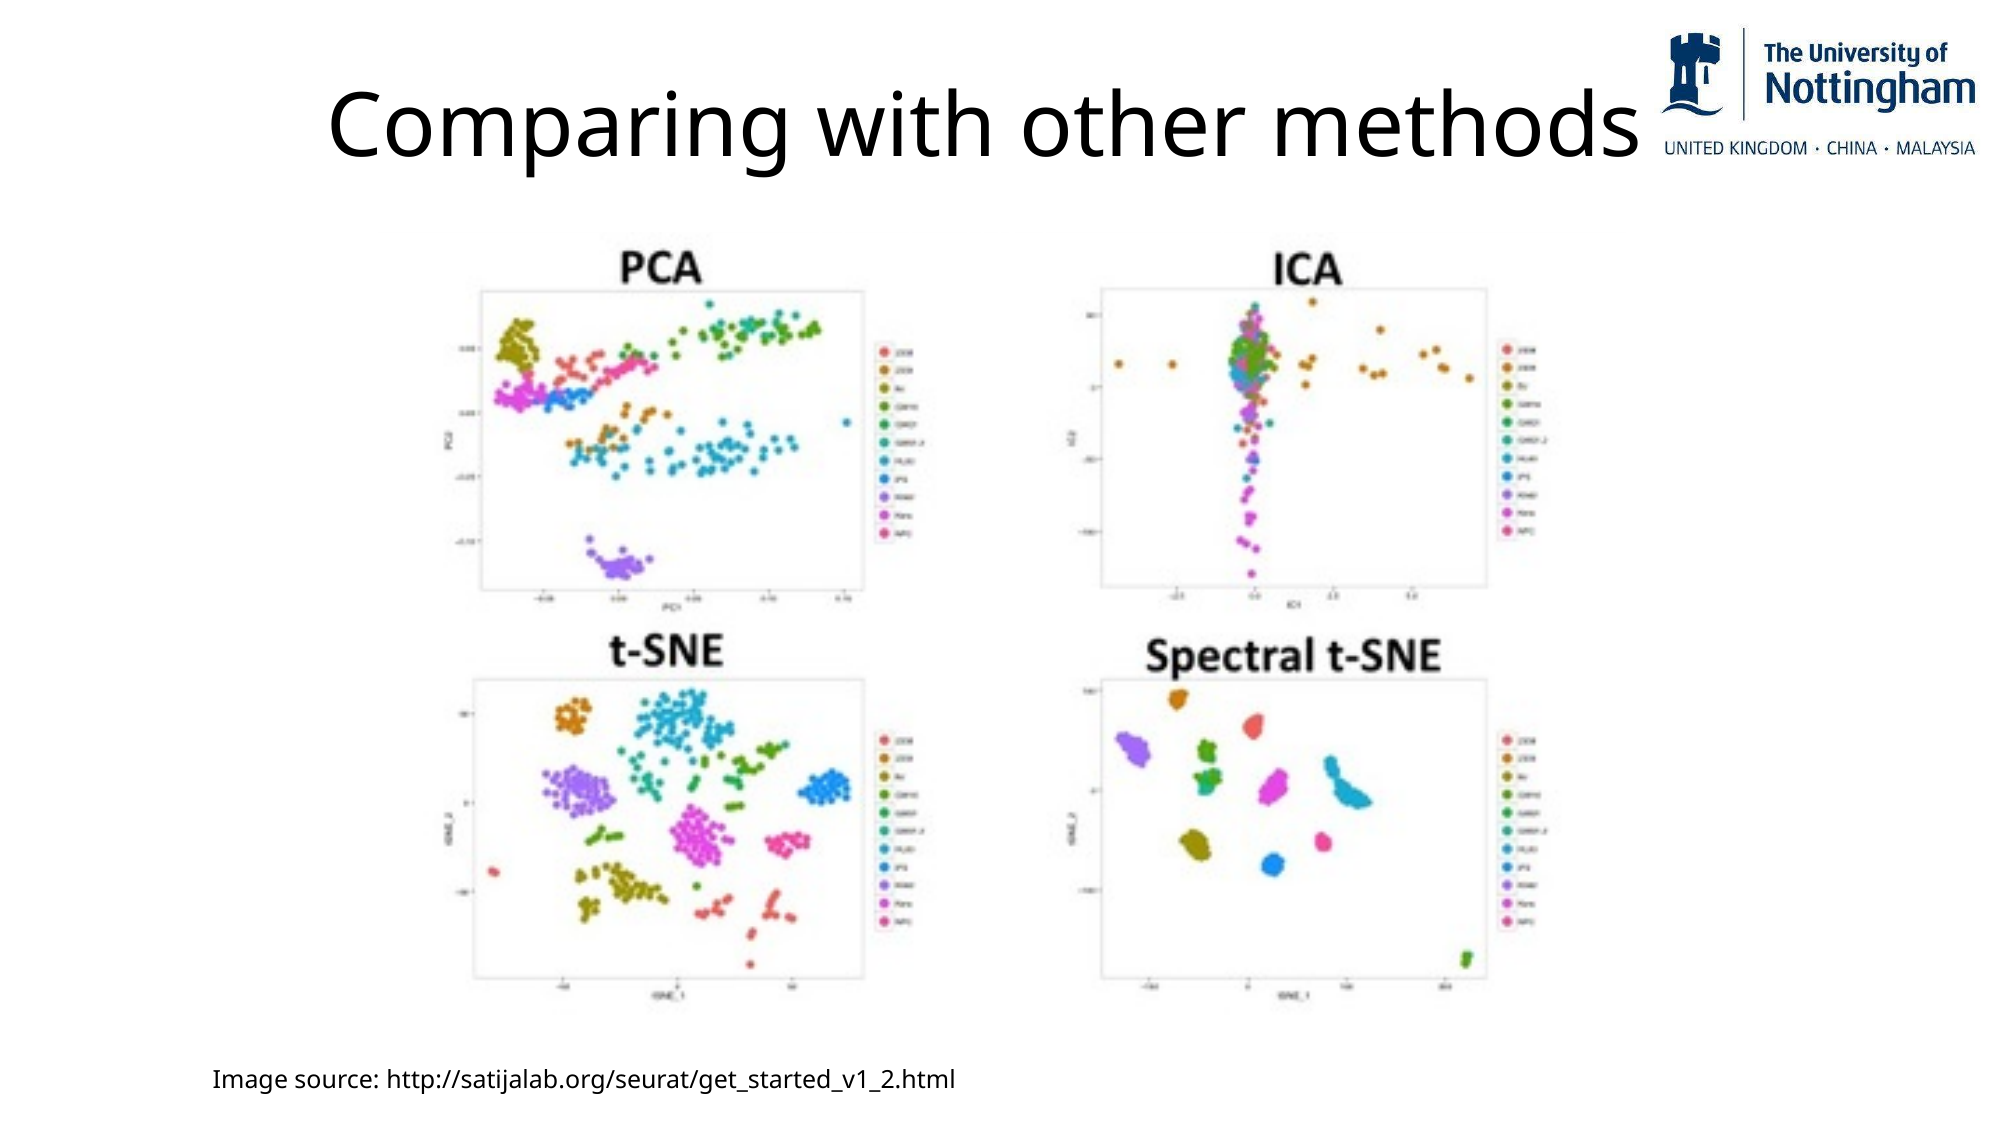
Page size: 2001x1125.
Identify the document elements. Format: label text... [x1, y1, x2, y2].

text_box Comparing with other methods [310, 45, 1661, 196]
picture [378, 232, 1634, 1020]
text_box Image source: http://satijalab.org/seurat/get_started_v1_2.html [197, 1056, 1661, 1101]
picture [1654, 18, 1982, 164]
